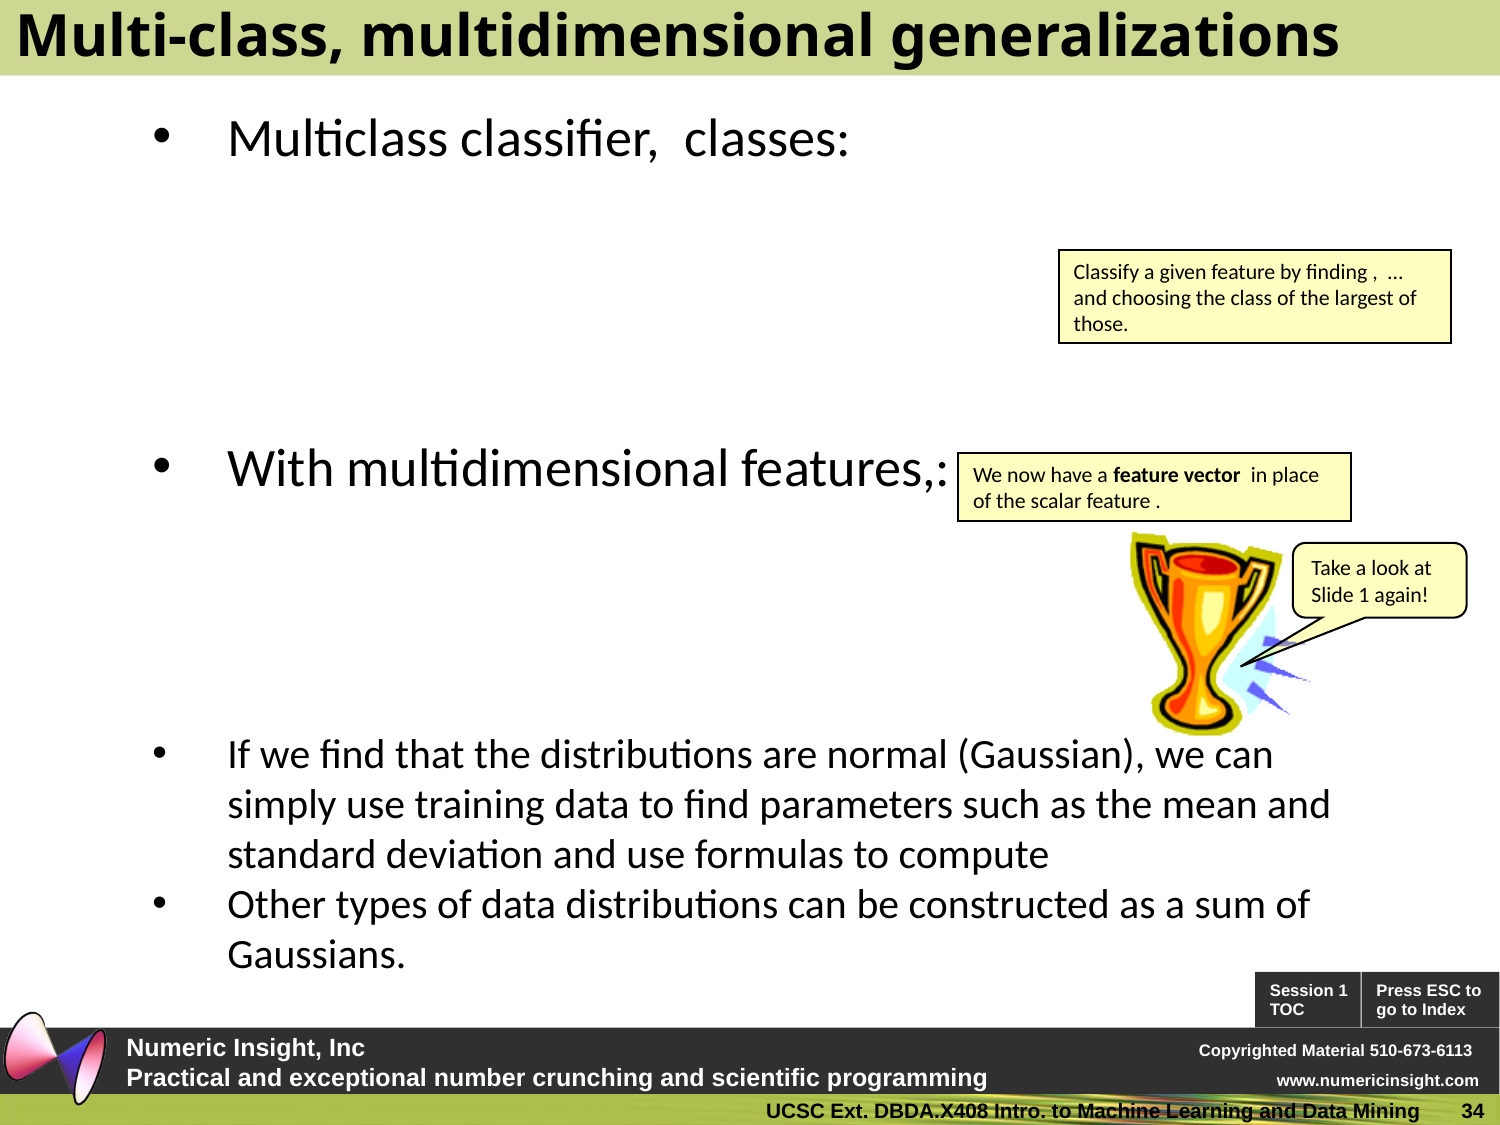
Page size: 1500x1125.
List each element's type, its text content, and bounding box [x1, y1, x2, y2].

title Multi-class, multidimensional generalizations [0, 0, 1500, 76]
text_box Take a look at Slide 1 again! [1320, 541, 1468, 637]
picture [0, 1007, 1500, 1125]
picture [1124, 528, 1320, 742]
